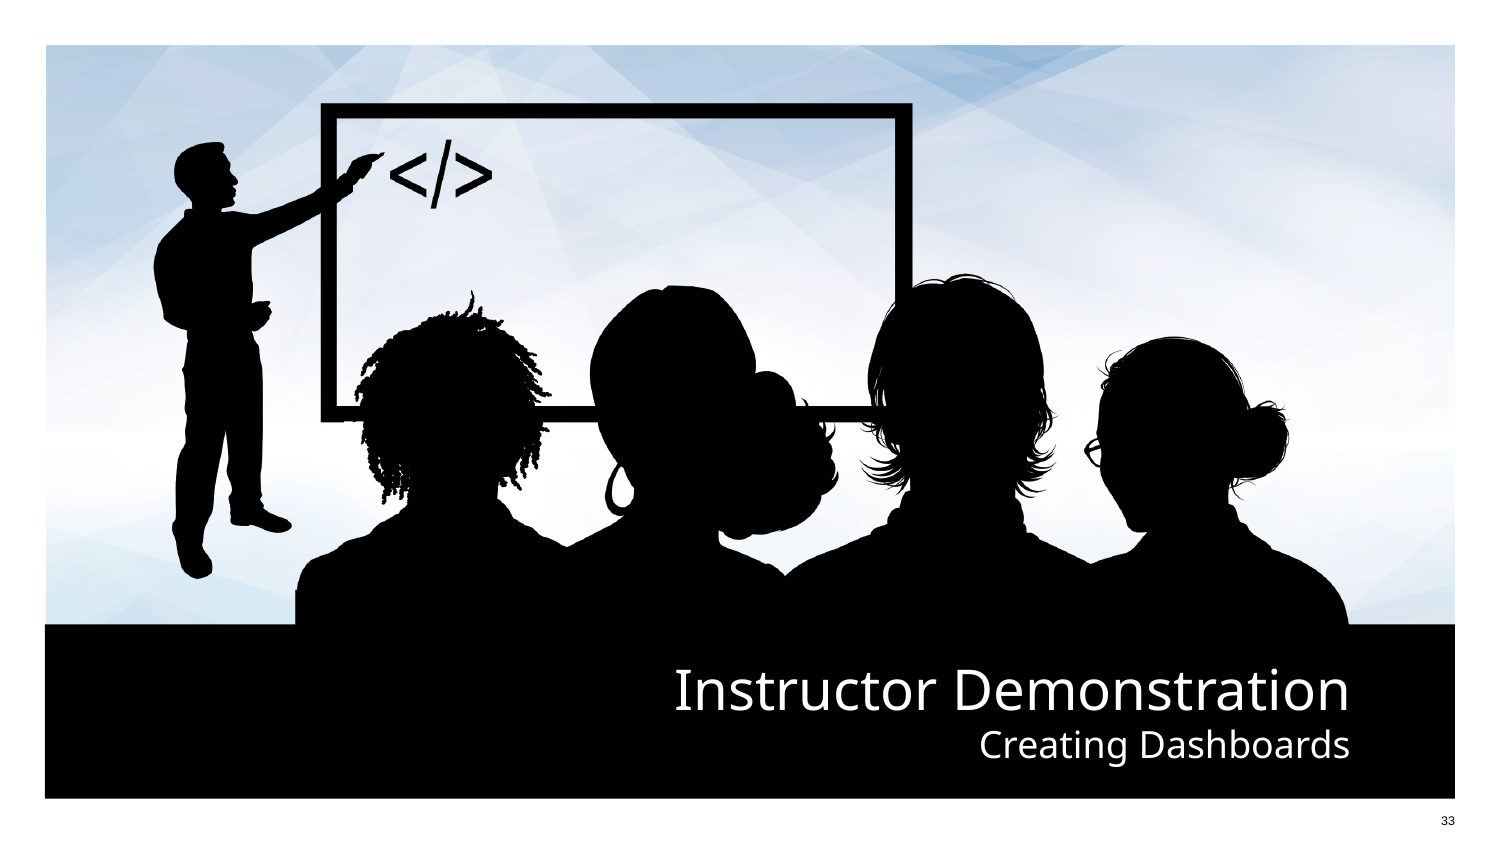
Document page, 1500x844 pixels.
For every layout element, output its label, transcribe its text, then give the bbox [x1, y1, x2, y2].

title Creating Dashboards [0, 719, 1500, 799]
picture [45, 0, 1468, 630]
text_box 33 [1411, 813, 1455, 831]
